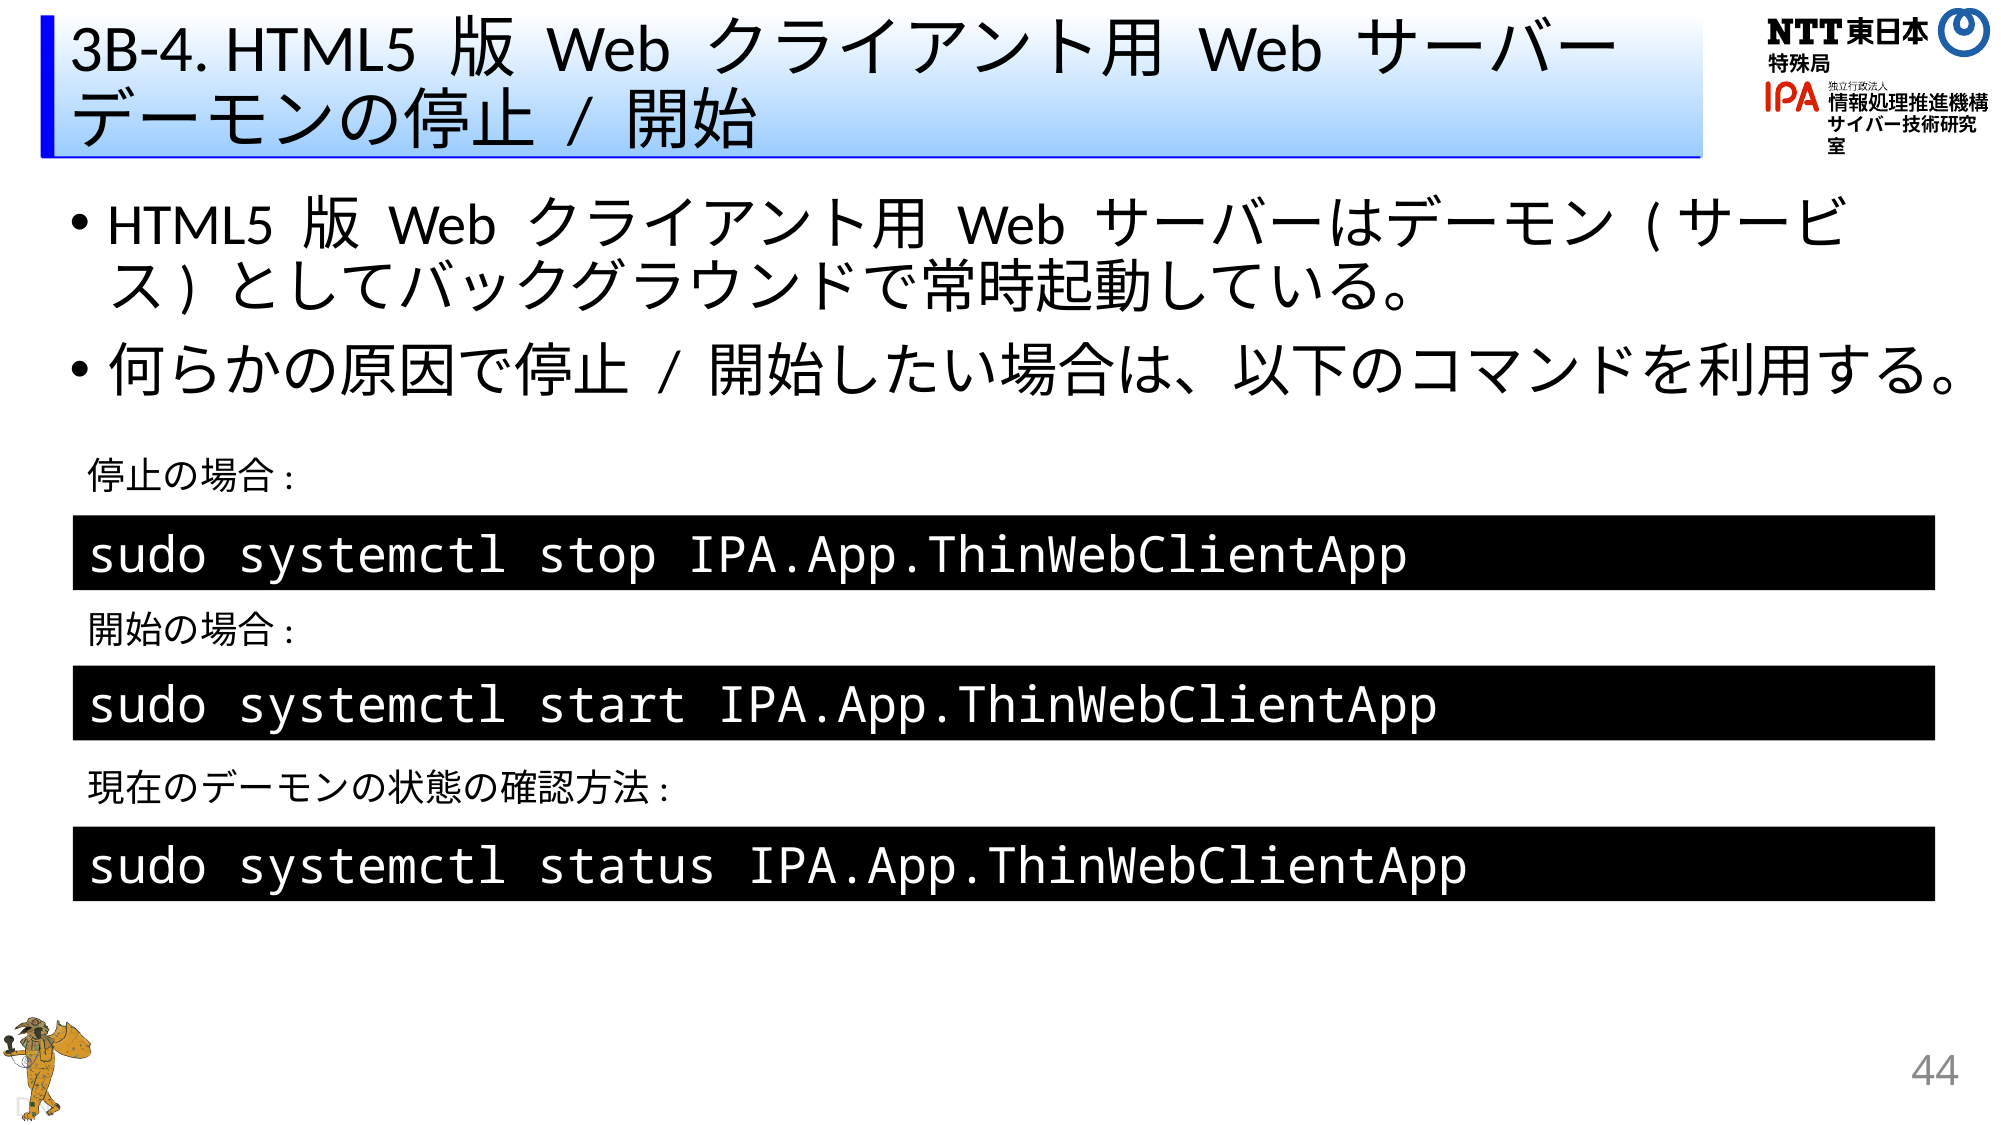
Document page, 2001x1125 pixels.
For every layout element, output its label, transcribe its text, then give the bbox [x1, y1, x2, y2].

text_box sudo systemctl status IPA.App.ThinWebClientApp [72, 826, 1936, 902]
list HTML5 版 Web クライアント用 Web サーバーはデーモン (サービス) としてバックグラウンドで常時起動している。 何らかの原因で停止 / 開始したい場合は、以下のコマンドを利用する。 [54, 186, 1949, 428]
text_box sudo systemctl start IPA.App.ThinWebClientApp [72, 665, 1936, 741]
text_box sudo systemctl stop IPA.App.ThinWebClientApp [72, 515, 1936, 591]
text_box 停止の場合: [72, 445, 914, 505]
text_box [672, 143, 684, 148]
text_box [434, 143, 447, 148]
text_box 開始の場合: [72, 598, 914, 659]
slide_number 44 [1412, 1042, 1975, 1103]
text_box [724, 143, 752, 148]
title 3B-4. HTML5 版 Web クライアント用 Web サーバーデーモンの停止 / 開始 [54, 30, 1703, 143]
text_box 現在のデーモンの状態の確認方法: [72, 756, 914, 817]
